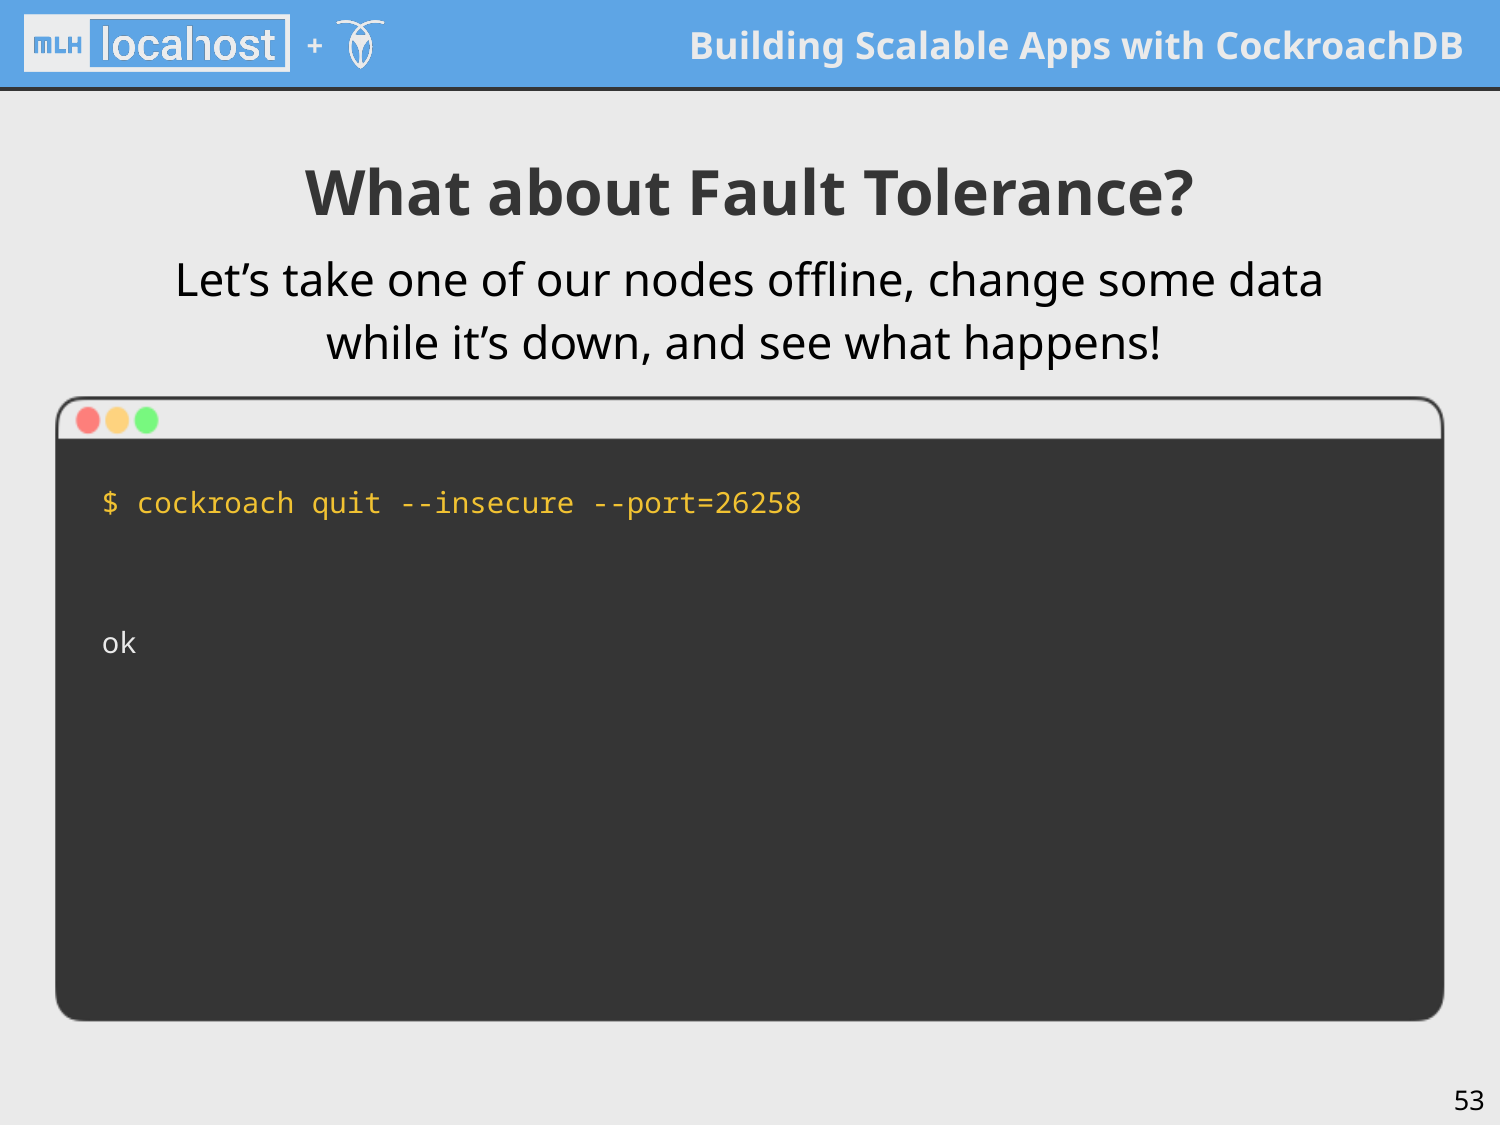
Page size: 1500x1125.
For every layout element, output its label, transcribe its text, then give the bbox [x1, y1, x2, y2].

text_box Let’s take one of our nodes offline, change some data while it’s down, and see what happens! [127, 227, 1373, 394]
picture [24, 14, 290, 72]
title What about Fault Tolerance? [26, 105, 1474, 275]
text_box $ cockroach quit --insecure --port=26258 ok [1449, 469, 1458, 917]
picture [336, 20, 385, 69]
picture [54, 395, 1446, 1047]
slide_number ‹#› [1410, 1068, 1500, 1125]
